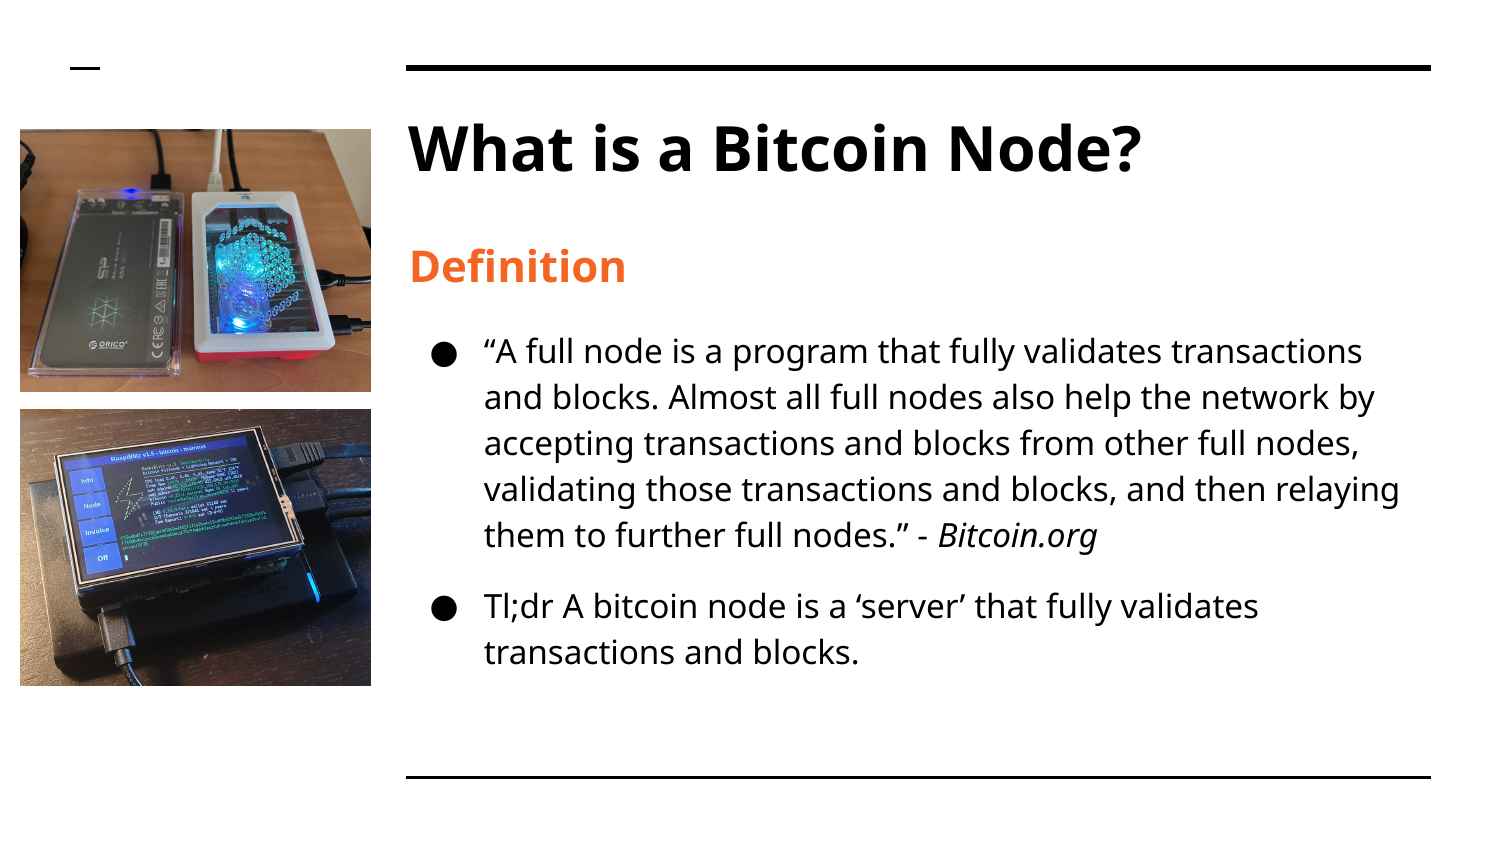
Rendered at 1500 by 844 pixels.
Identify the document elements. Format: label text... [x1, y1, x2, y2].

title What is a Bitcoin Node? [393, 94, 1431, 199]
list Definition “A full node is a program that fully validates transactions and blocks. Almost all full nodes also help the network by accepting transactions and blocks from other full nodes, validating those transactions and blocks, and then relaying them to further full nodes.” - Bitcoin.org Tl;dr A bitcoin node is a ‘server’ that fully validates transactions and blocks. [393, 215, 1431, 709]
picture [19, 128, 371, 393]
picture [19, 409, 371, 687]
